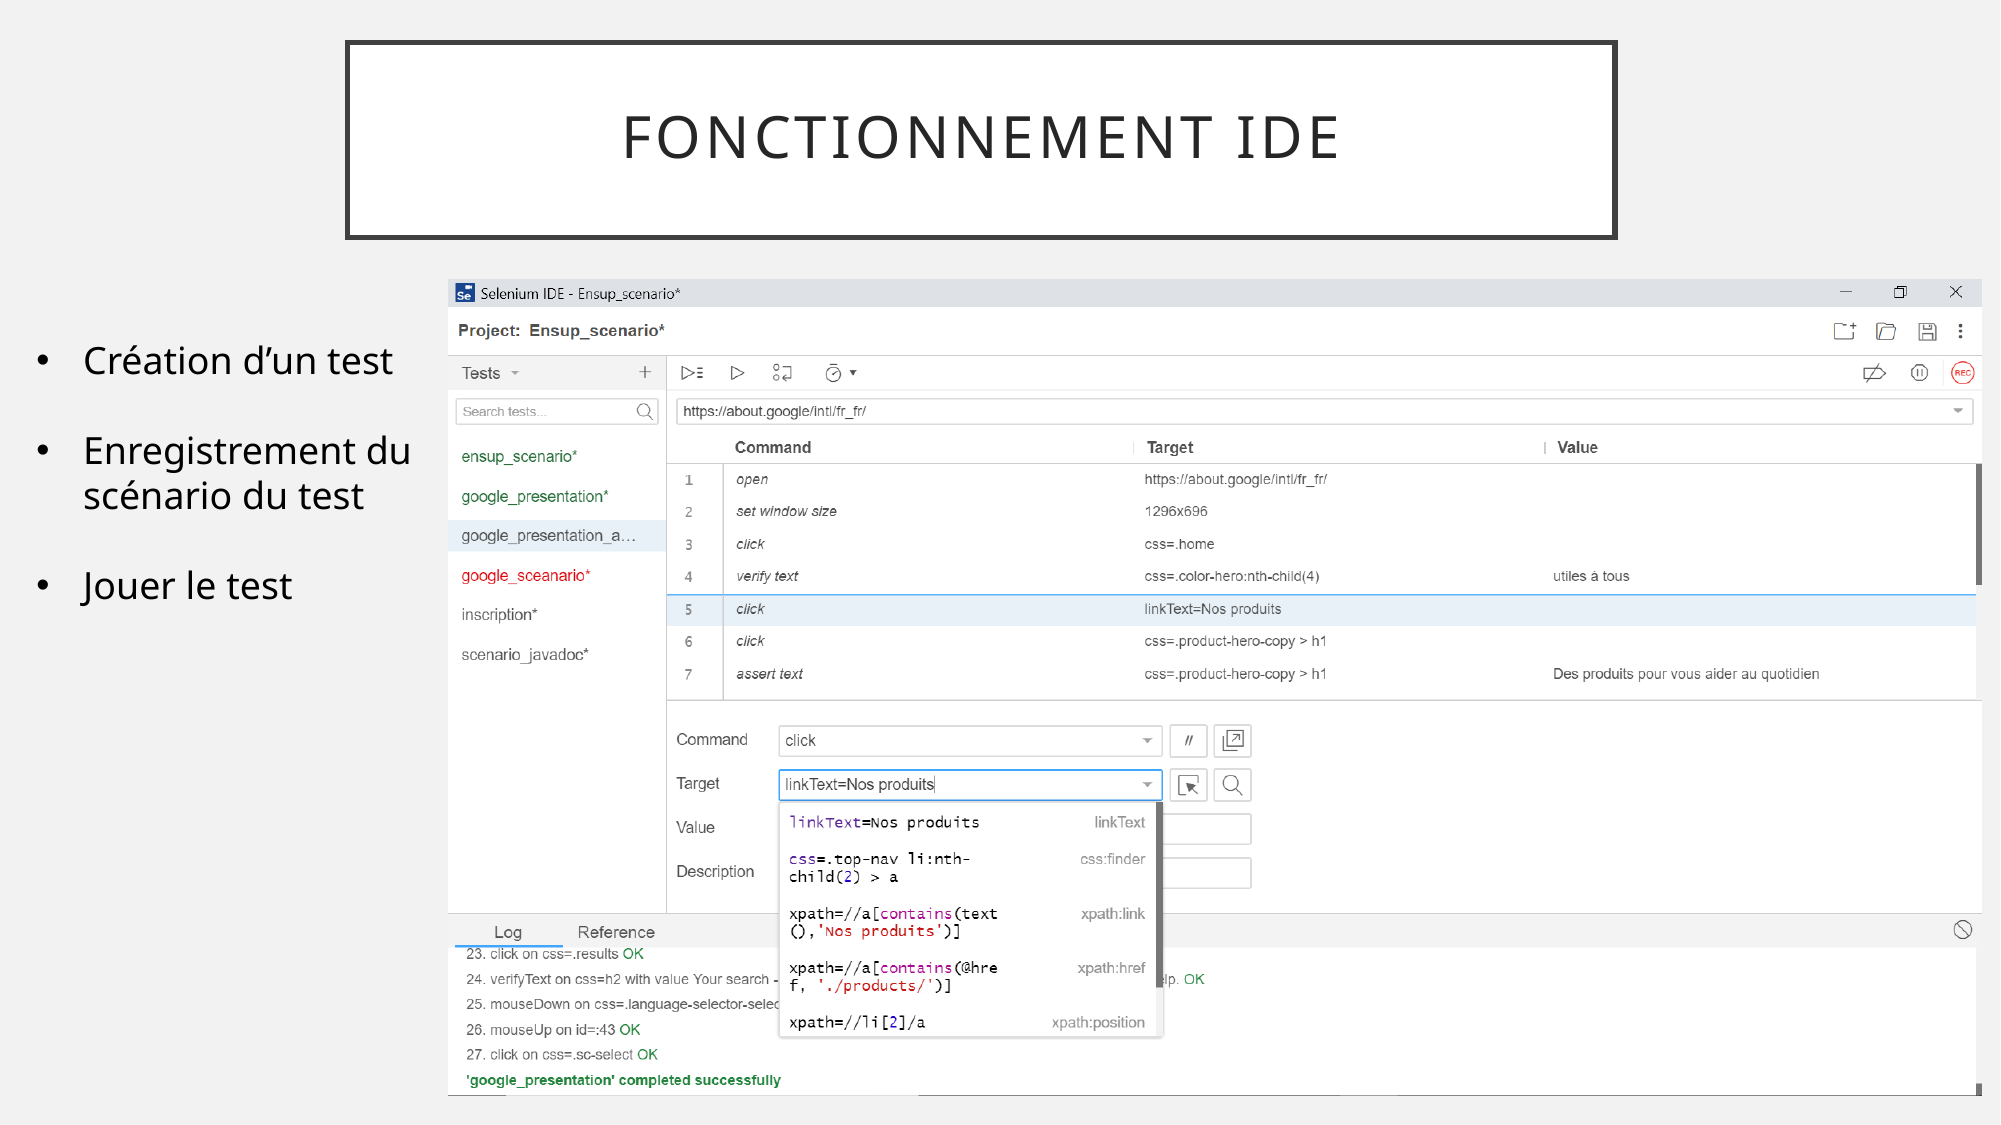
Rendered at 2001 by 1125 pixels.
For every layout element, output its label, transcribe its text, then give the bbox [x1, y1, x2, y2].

text_box Création d’un test Enregistrement du scénario du test Jouer le test [21, 329, 448, 660]
picture [448, 279, 1982, 1096]
title Fonctionnement IDE [345, 40, 1618, 240]
